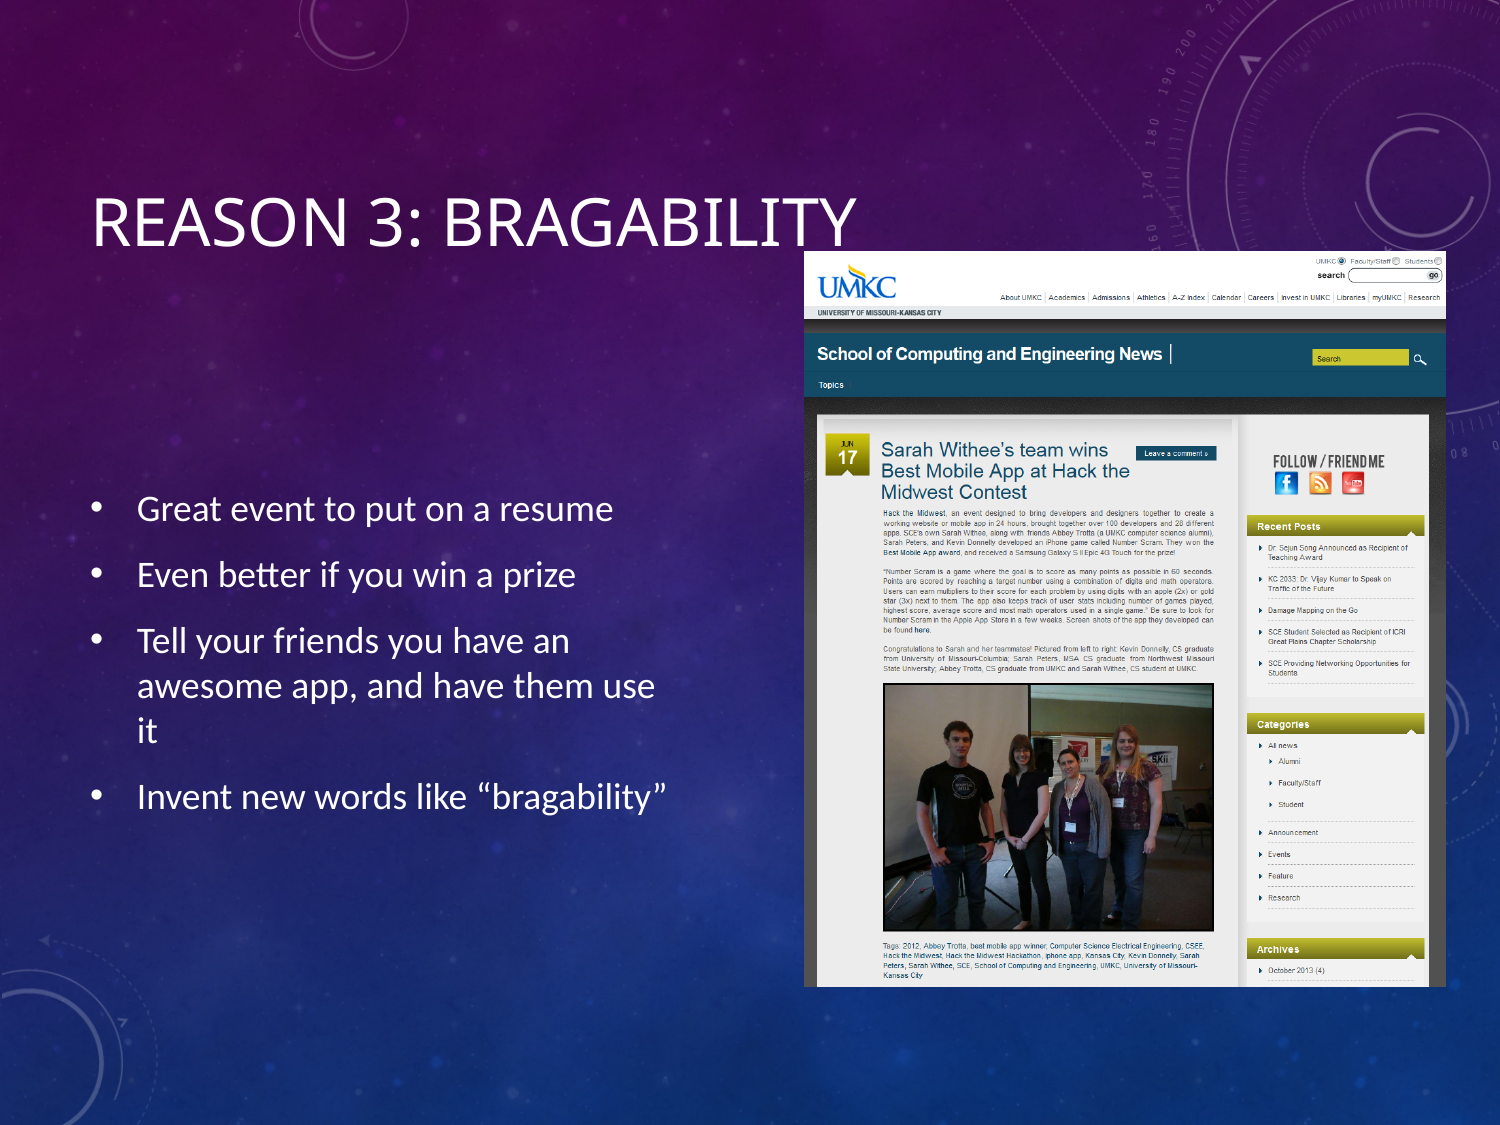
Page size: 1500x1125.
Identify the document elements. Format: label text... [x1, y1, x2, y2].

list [803, 251, 1446, 988]
picture [0, 0, 1500, 1125]
list Great event to put on a resume Even better if you win a prize Tell your friends you have an awesome app, and have them use it Invent new words like “bragability” [75, 351, 701, 950]
title Reason 3: Bragability [75, 99, 1350, 339]
